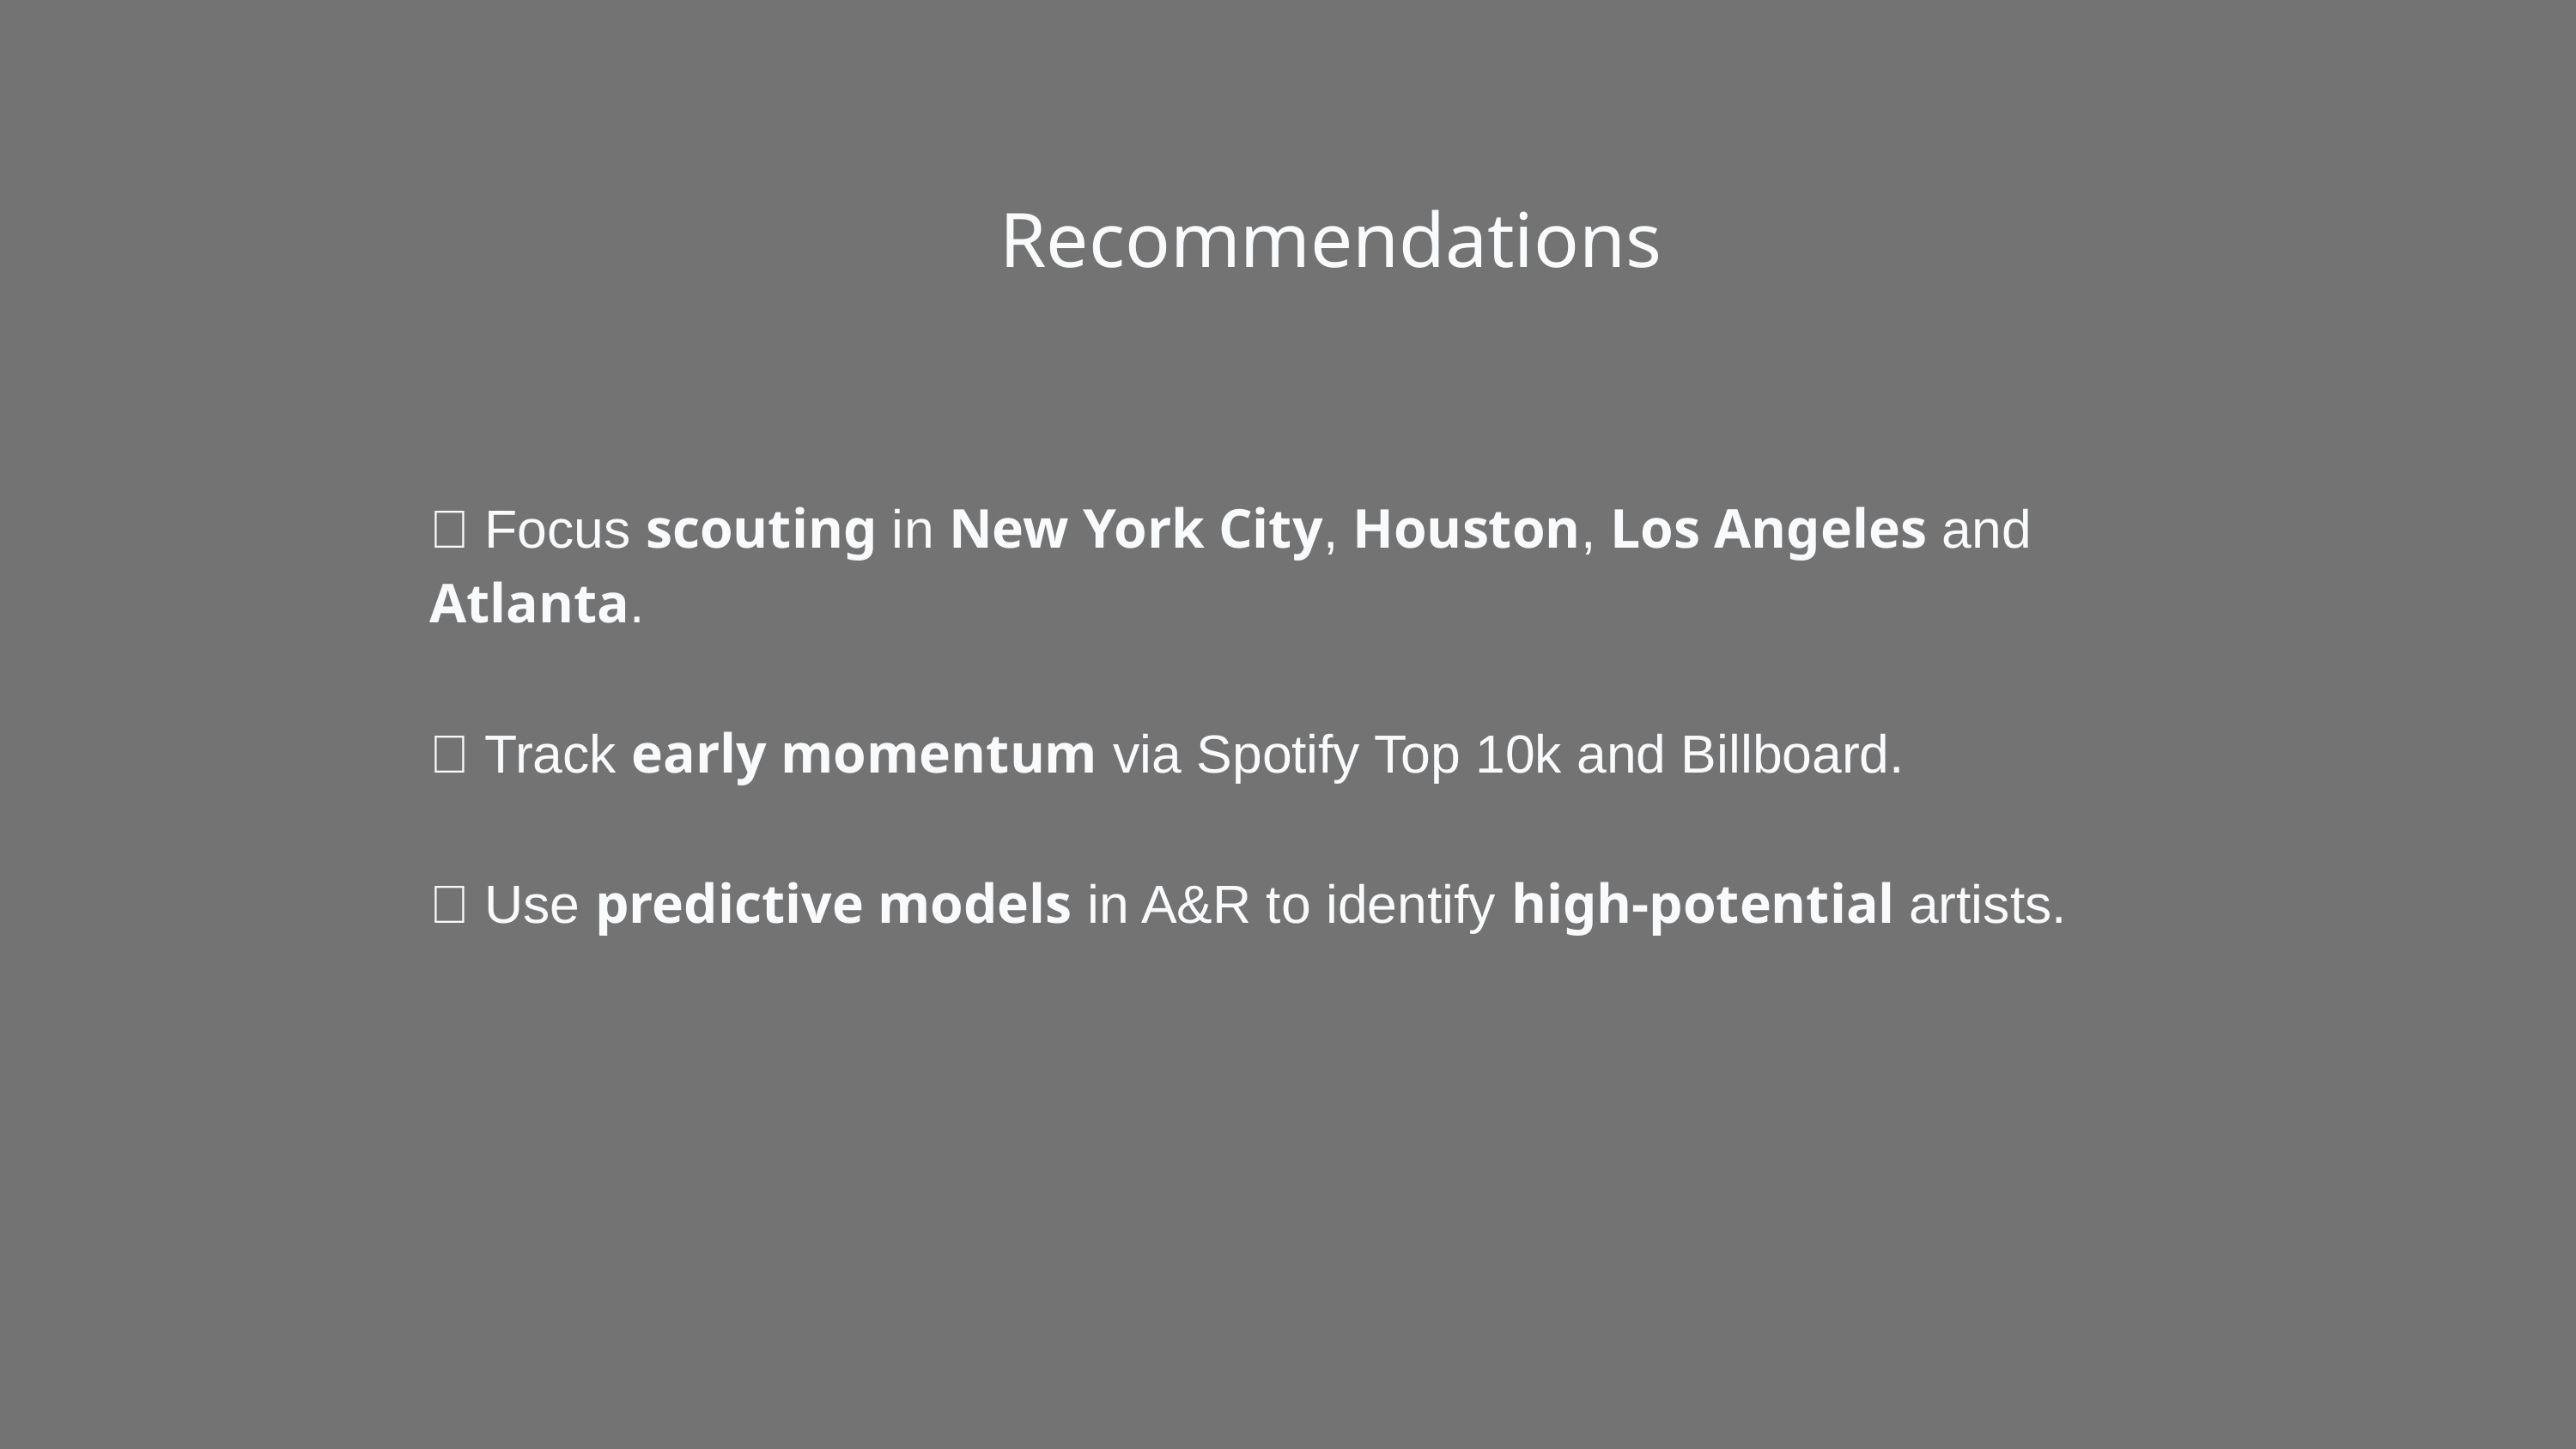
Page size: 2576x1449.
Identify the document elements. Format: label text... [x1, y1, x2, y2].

text_box Recommendations [888, 177, 1774, 282]
text_box ✅ Focus scouting in New York City, Houston, Los Angeles and Atlanta. ✅ Track early momentum via Spotify Top 10k and Billboard. ✅ Use predictive models in A&R to identify high-potential artists. [429, 483, 2233, 935]
